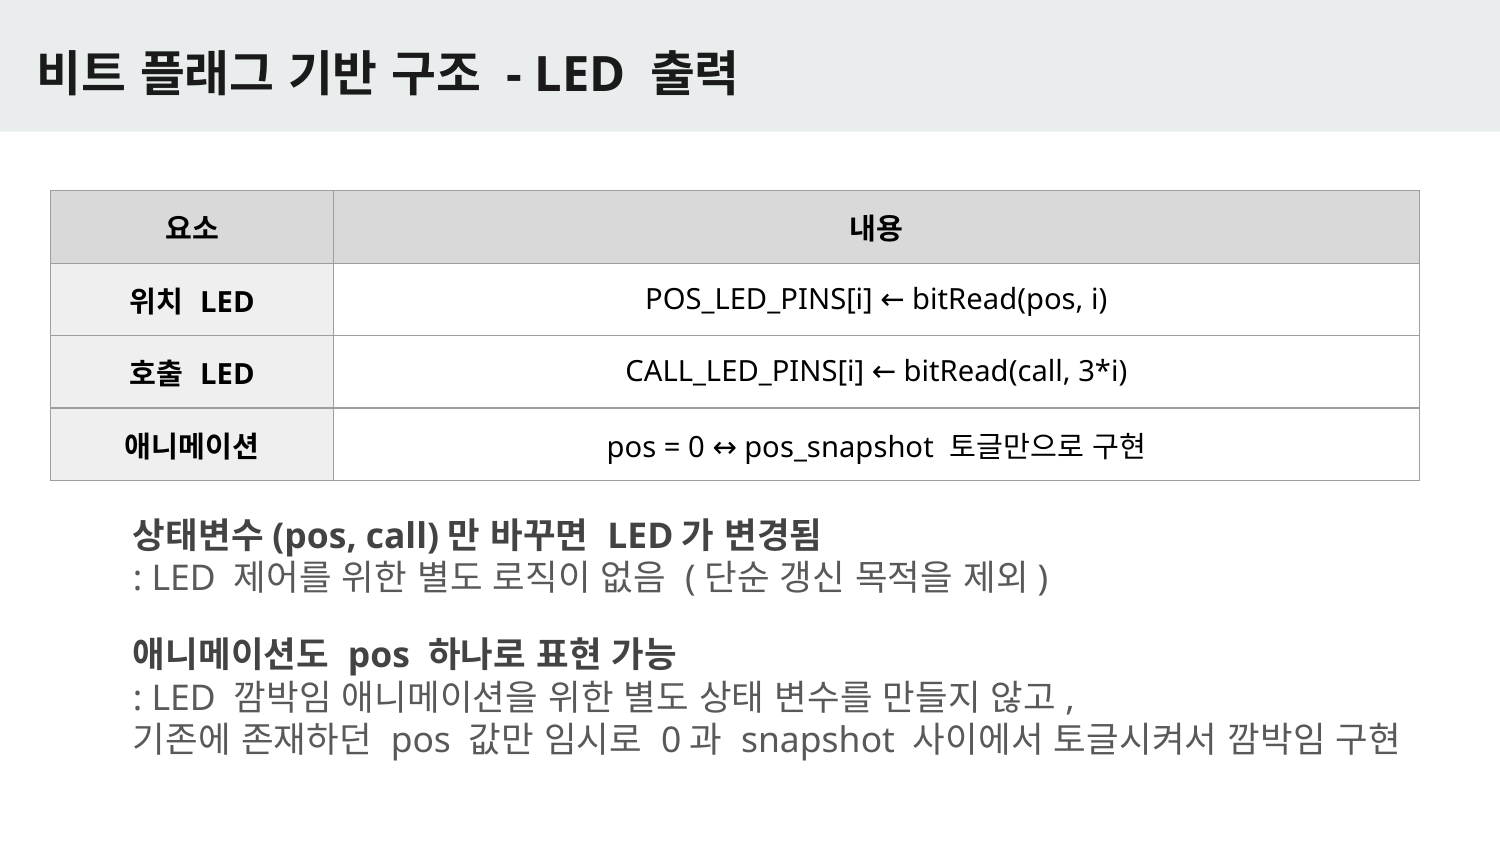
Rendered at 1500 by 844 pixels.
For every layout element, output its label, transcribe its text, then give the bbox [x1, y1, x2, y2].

table_cell 호출 LED [51, 336, 333, 407]
text_box 상태변수(pos, call)만 바꾸면 LED가 변경됨 : LED 제어를 위한 별도 로직이 없음 (단순 갱신 목적을 제외) [117, 497, 1366, 586]
title 비트 플래그 기반 구조 - LED 출력 [21, 27, 1284, 116]
table_cell 애니메이션 [51, 409, 333, 480]
table_cell POS_LED_PINS[i] ← bitRead(pos, i) [334, 264, 1419, 335]
table_header 내용 [334, 191, 1419, 263]
table_cell 위치 LED [51, 264, 333, 335]
text_box 애니메이션도 pos 하나로 표현 가능 : LED 깜박임 애니메이션을 위한 별도 상태 변수를 만들지 않고, 기존에 존재하던 pos 값만 임시로 0과 snapshot 사이에서 토글시켜서 깜박임 구현 [117, 616, 1439, 808]
table_cell CALL_LED_PINS[i] ← bitRead(call, 3*i) [334, 336, 1419, 407]
table_header 요소 [51, 191, 333, 263]
table_cell pos = 0 ↔ pos_snapshot 토글만으로 구현 [334, 409, 1419, 480]
